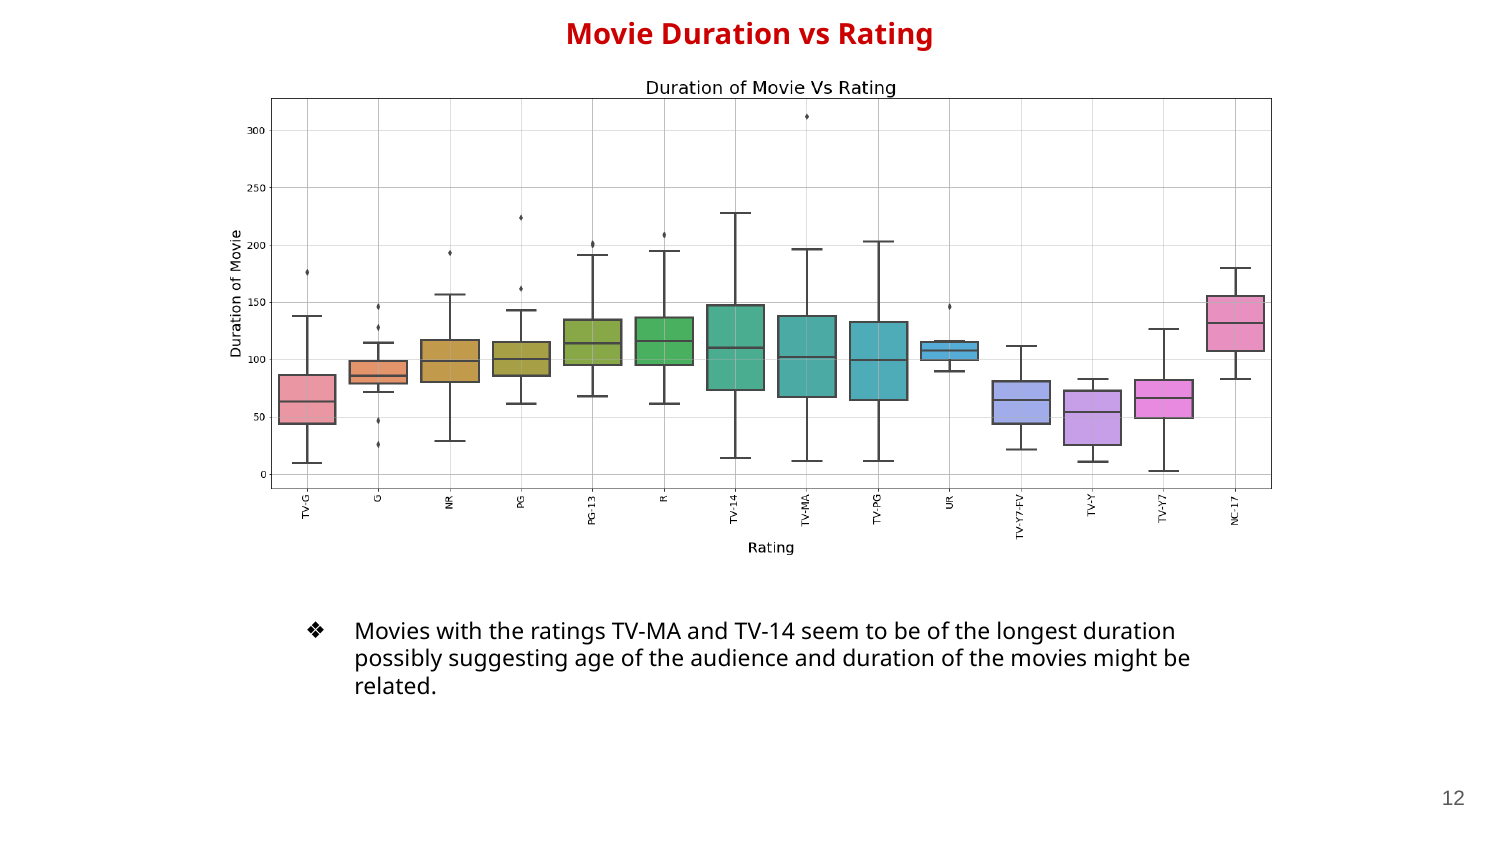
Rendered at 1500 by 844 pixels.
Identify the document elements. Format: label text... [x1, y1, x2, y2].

text_box Movie Duration vs Rating [0, 0, 1500, 77]
slide_number ‹#› [1389, 764, 1480, 830]
text_box Movies with the ratings TV-MA and TV-14 seem to be of the longest duration possibly suggesting age of the audience and duration of the movies might be related. [264, 589, 1270, 726]
picture [224, 75, 1276, 561]
